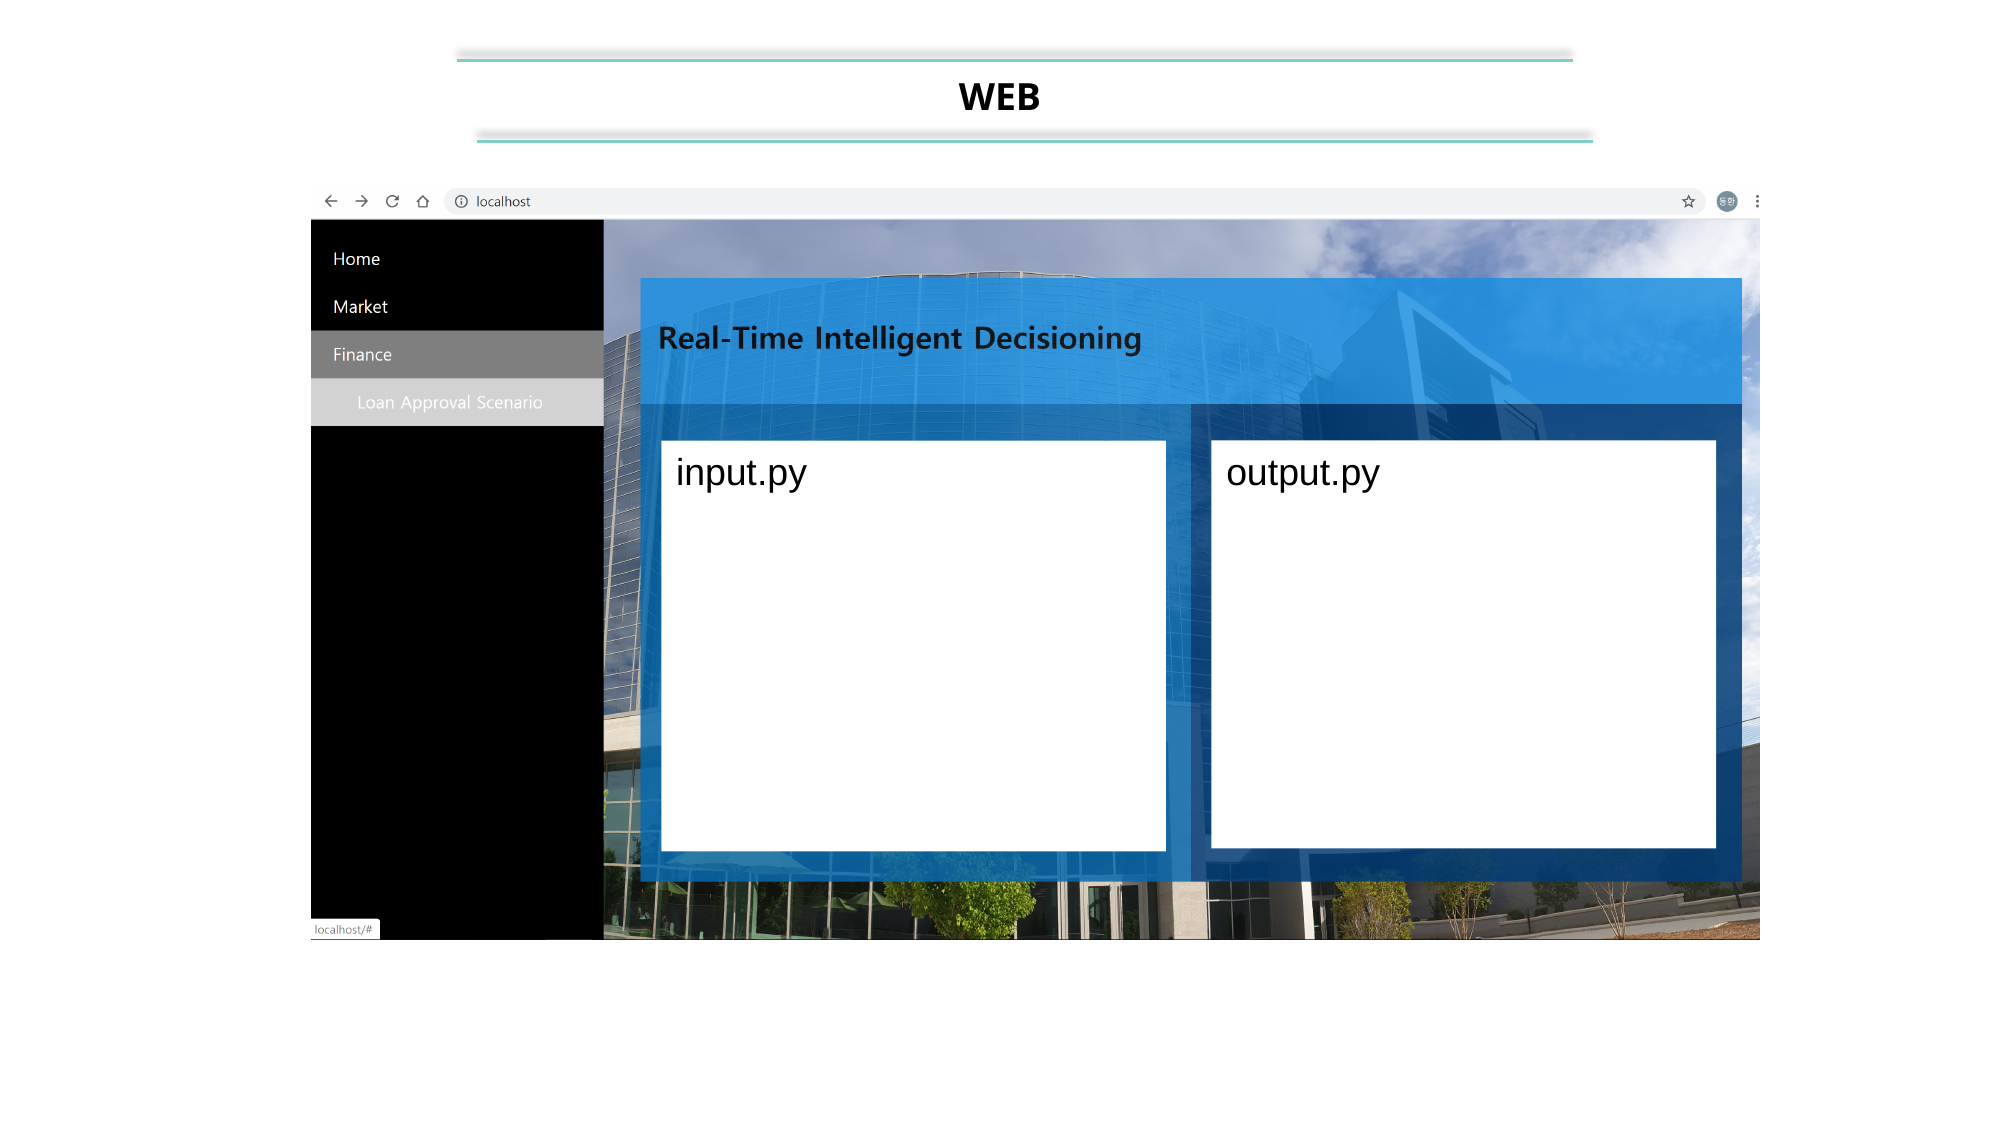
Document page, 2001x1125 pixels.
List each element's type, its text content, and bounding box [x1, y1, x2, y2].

text_box WEB [0, 65, 2000, 126]
picture [311, 185, 1760, 940]
